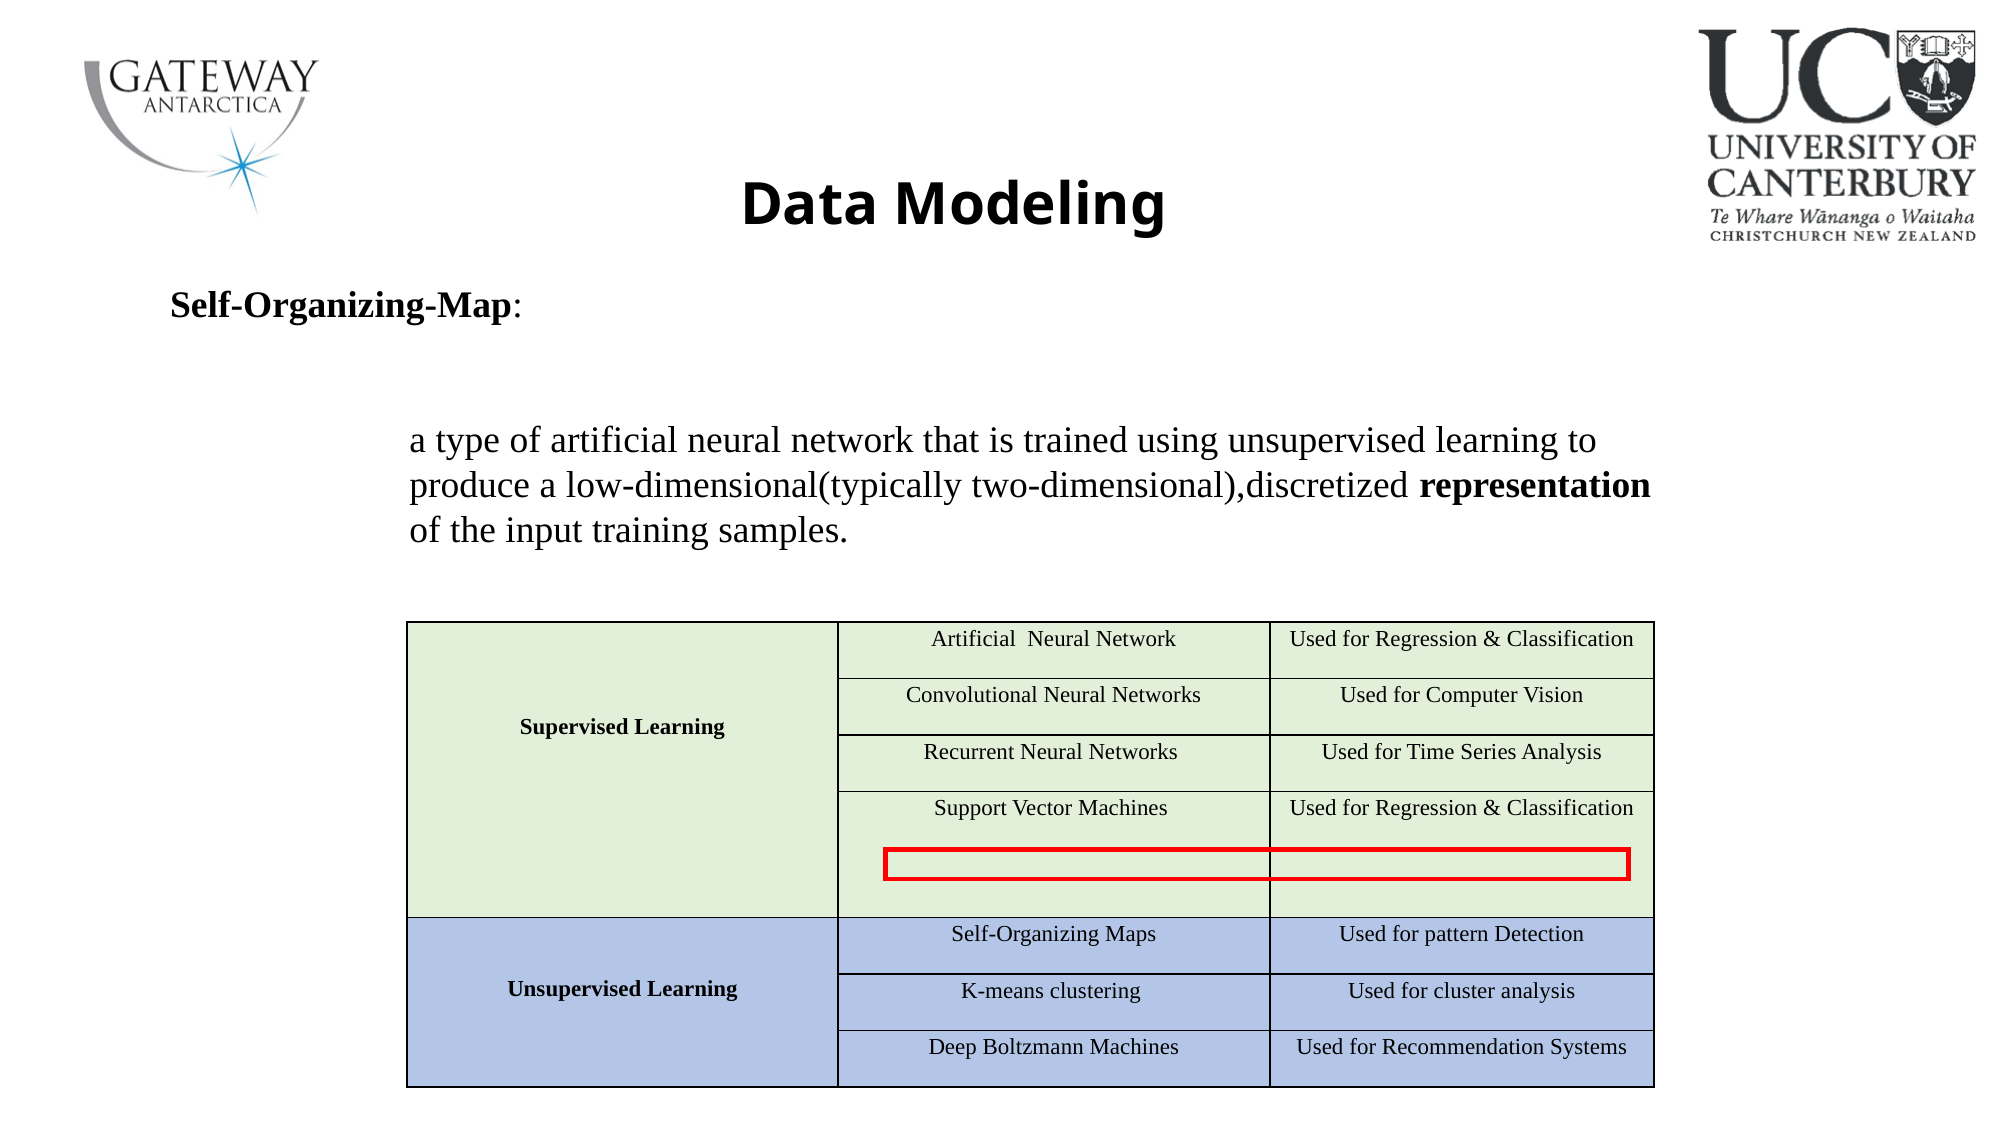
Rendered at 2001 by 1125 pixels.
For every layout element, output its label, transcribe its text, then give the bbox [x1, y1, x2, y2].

table_header Artificial Neural Network [839, 623, 1269, 678]
table_cell Convolutional Neural Networks [839, 679, 1269, 734]
table_cell Used for Recommendation Systems [1271, 1031, 1653, 1086]
picture [1698, 27, 1978, 242]
table_cell Used for Time Series Analysis [1271, 736, 1653, 791]
text_box Self-Organizing-Map: [155, 272, 548, 332]
text_box a type of artificial neural network that is trained using unsupervised learning to produce a low-dimensional(typically two-dimensional),discretized representation of the input training samples. [394, 407, 1671, 558]
table_cell Unsupervised Learning [408, 918, 837, 1086]
table_cell Support Vector Machines [839, 792, 1269, 917]
text_box Data Modeling [407, 57, 1629, 245]
table_cell Used for cluster analysis [1271, 975, 1653, 1030]
table_cell Used for Computer Vision [1271, 679, 1653, 734]
table_header Supervised Learning [408, 623, 837, 917]
table_cell Used for pattern Detection [1271, 918, 1653, 973]
table_cell Recurrent Neural Networks [839, 736, 1269, 791]
table_cell K-means clustering [839, 975, 1269, 1030]
table_header Used for Regression & Classification [1271, 623, 1653, 678]
text_box [884, 848, 1629, 880]
table_cell Self-Organizing Maps [839, 918, 1269, 973]
table_cell Used for Regression & Classification [1271, 792, 1653, 917]
table_cell Deep Boltzmann Machines [839, 1031, 1269, 1086]
picture [0, 0, 407, 245]
